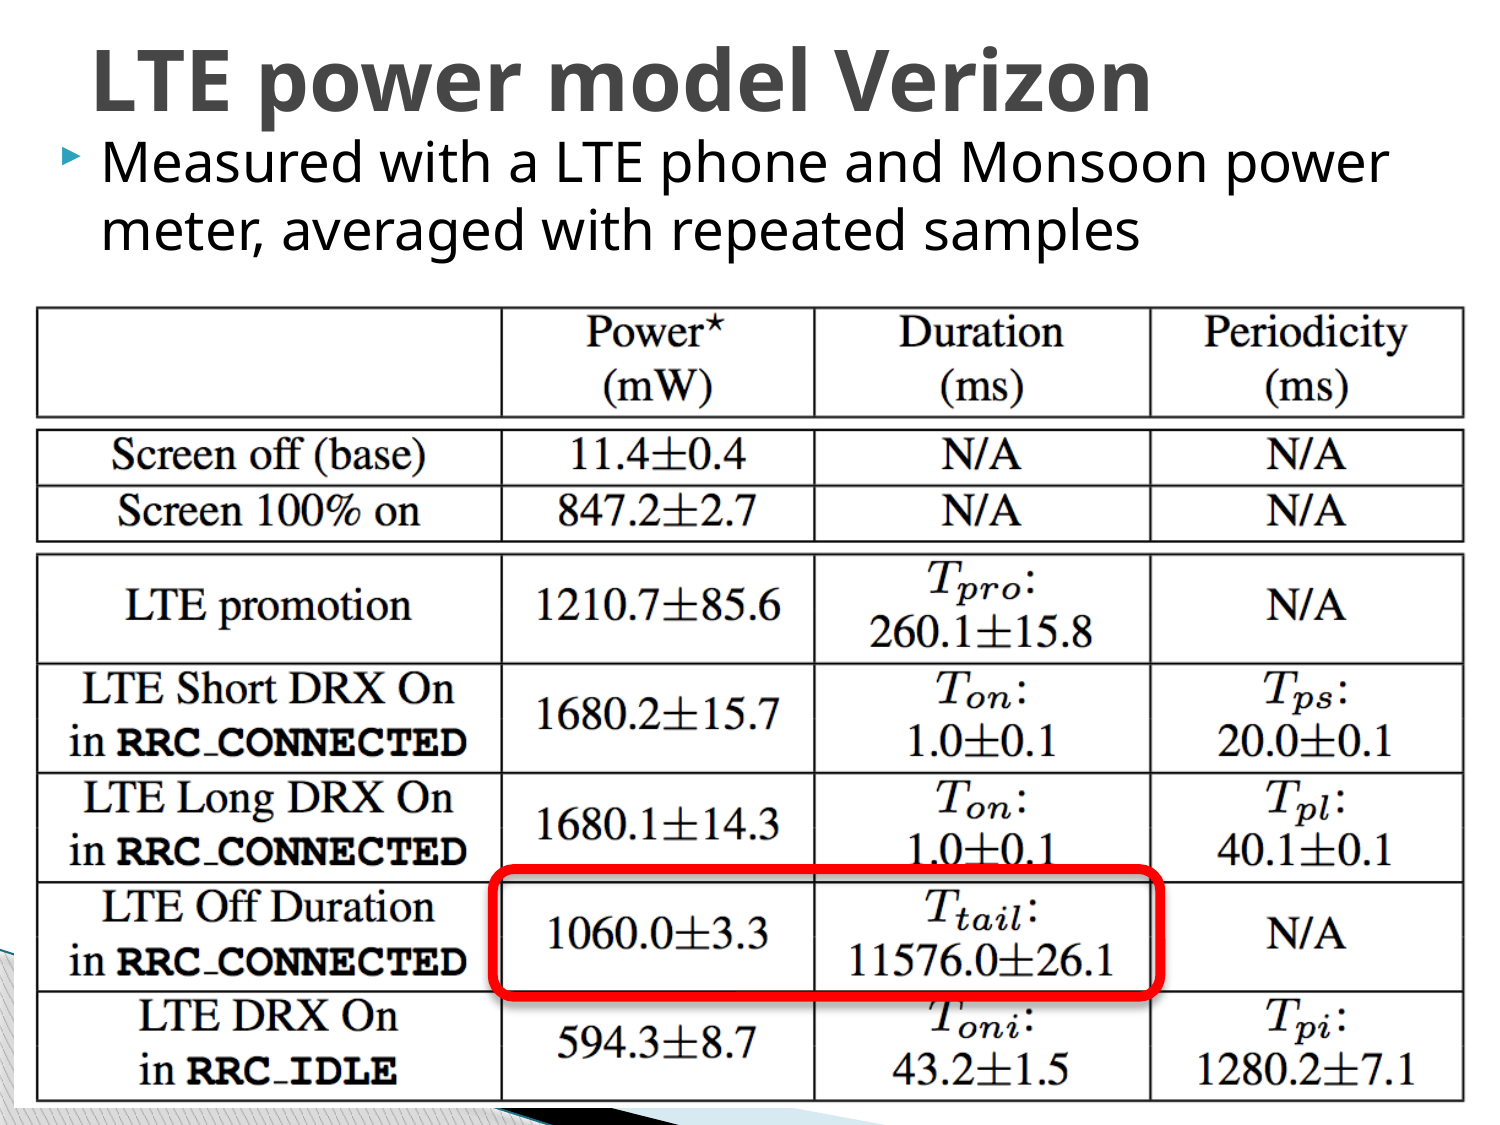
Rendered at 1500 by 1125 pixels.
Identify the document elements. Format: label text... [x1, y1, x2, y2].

title LTE power model Verizon [75, 0, 1425, 155]
picture [14, 289, 1480, 1108]
list Measured with a LTE phone and Monsoon power meter, averaged with repeated samples [26, 119, 1432, 289]
